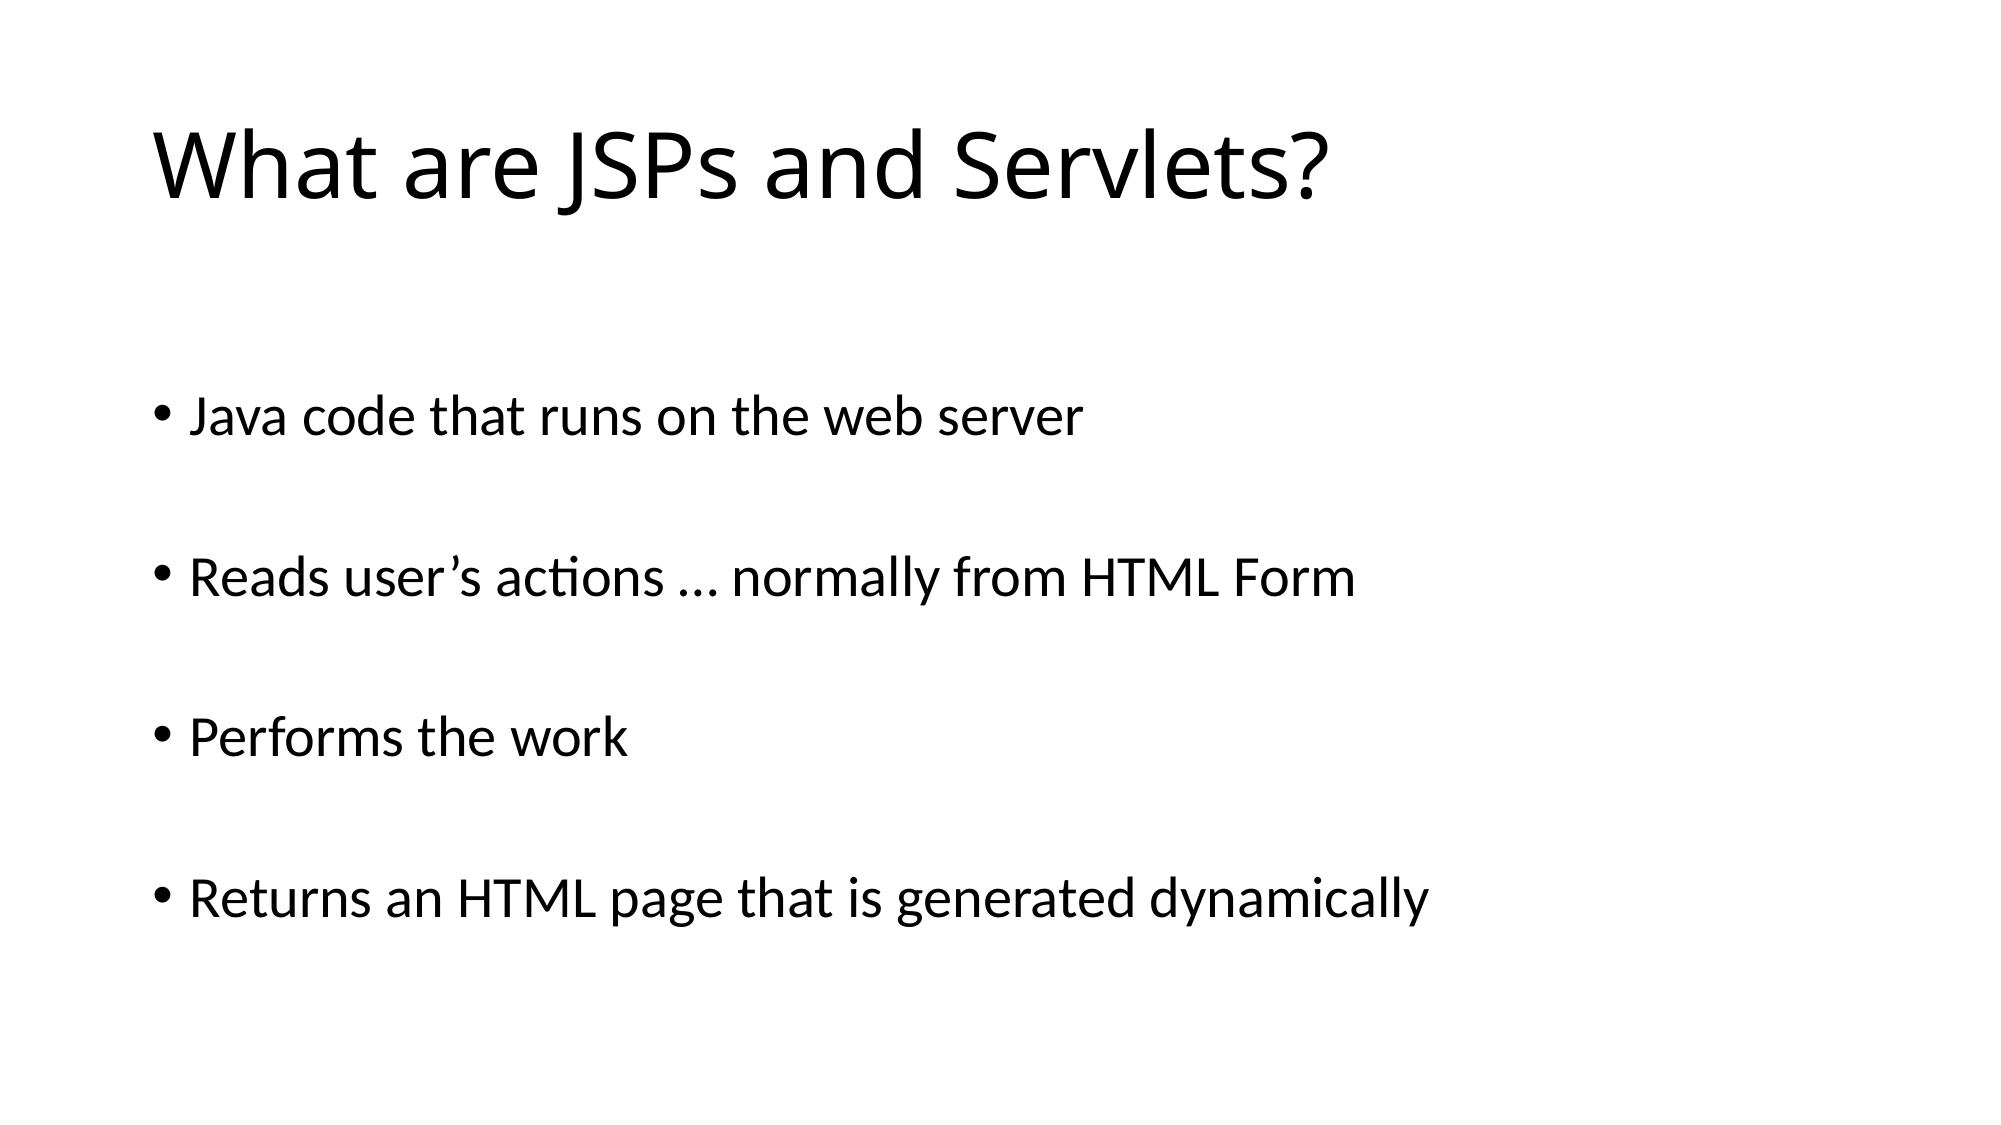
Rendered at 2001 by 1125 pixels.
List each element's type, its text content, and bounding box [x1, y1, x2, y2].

title What are JSPs and Servlets? [137, 59, 1863, 278]
list Java code that runs on the web server Reads user’s actions … normally from HTML Form Performs the work Returns an HTML page that is generated dynamically [137, 299, 1863, 1014]
